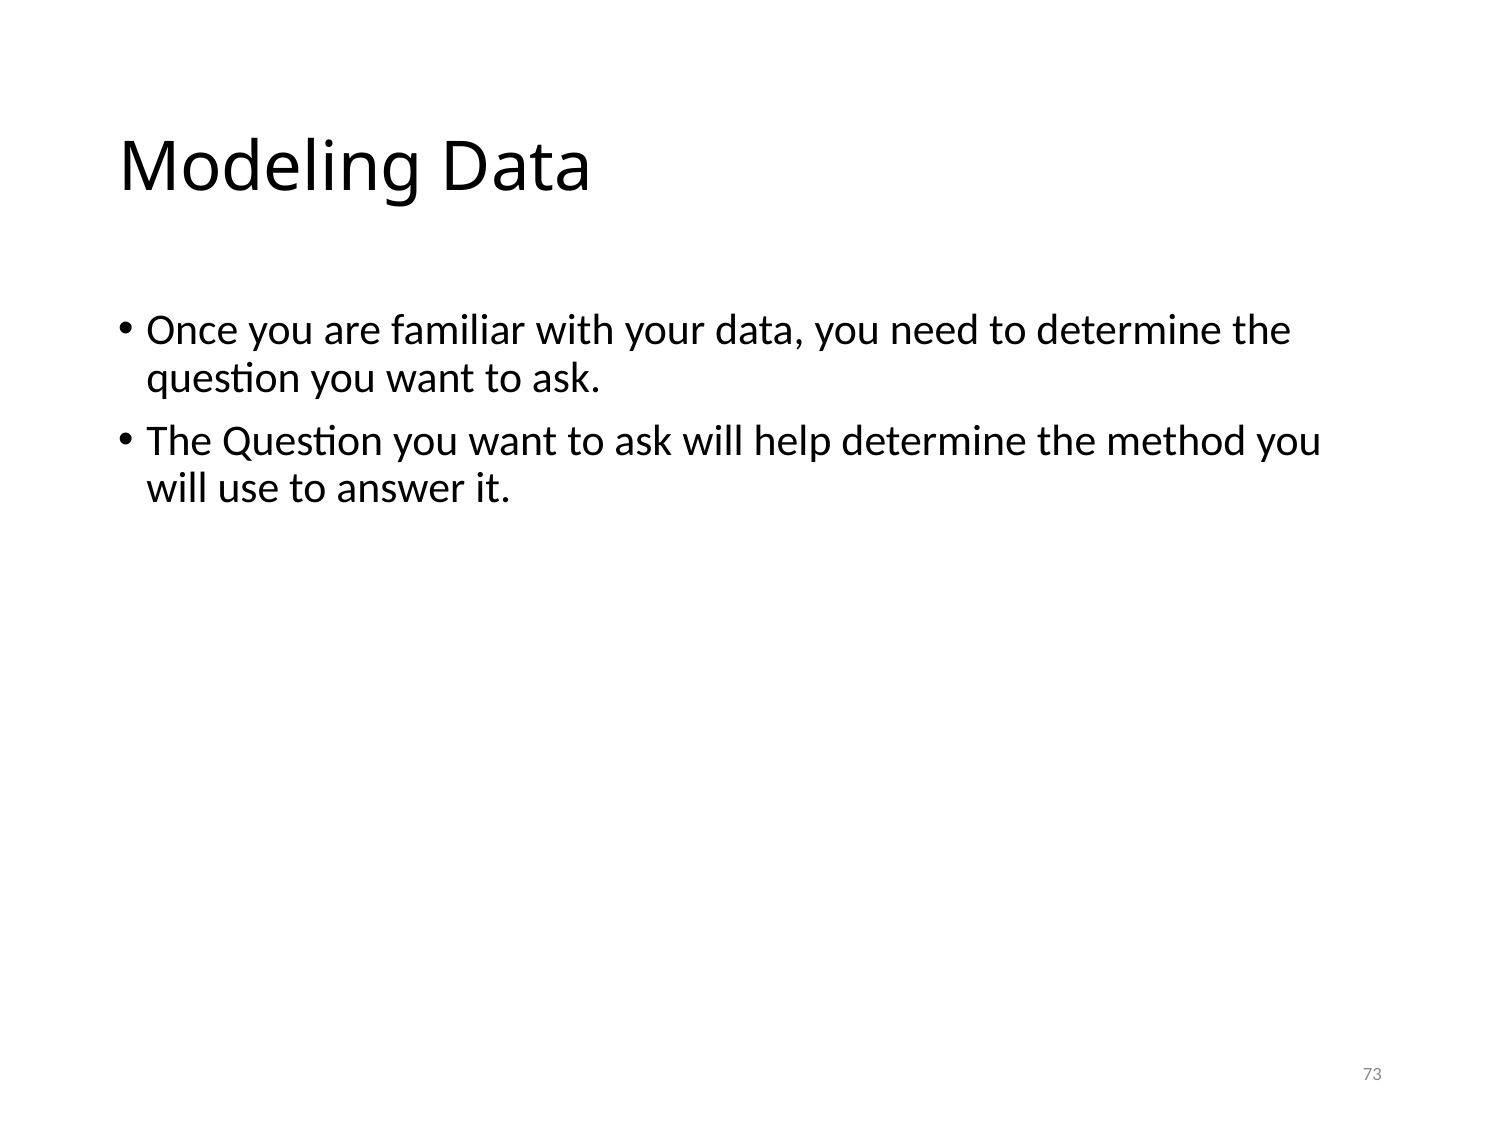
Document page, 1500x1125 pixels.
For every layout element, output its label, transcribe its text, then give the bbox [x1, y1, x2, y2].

slide_number 73 [1059, 1042, 1397, 1103]
title Modeling Data [103, 59, 1397, 278]
list Once you are familiar with your data, you need to determine the question you want to ask. The Question you want to ask will help determine the method you will use to answer it. [103, 299, 1397, 1014]
